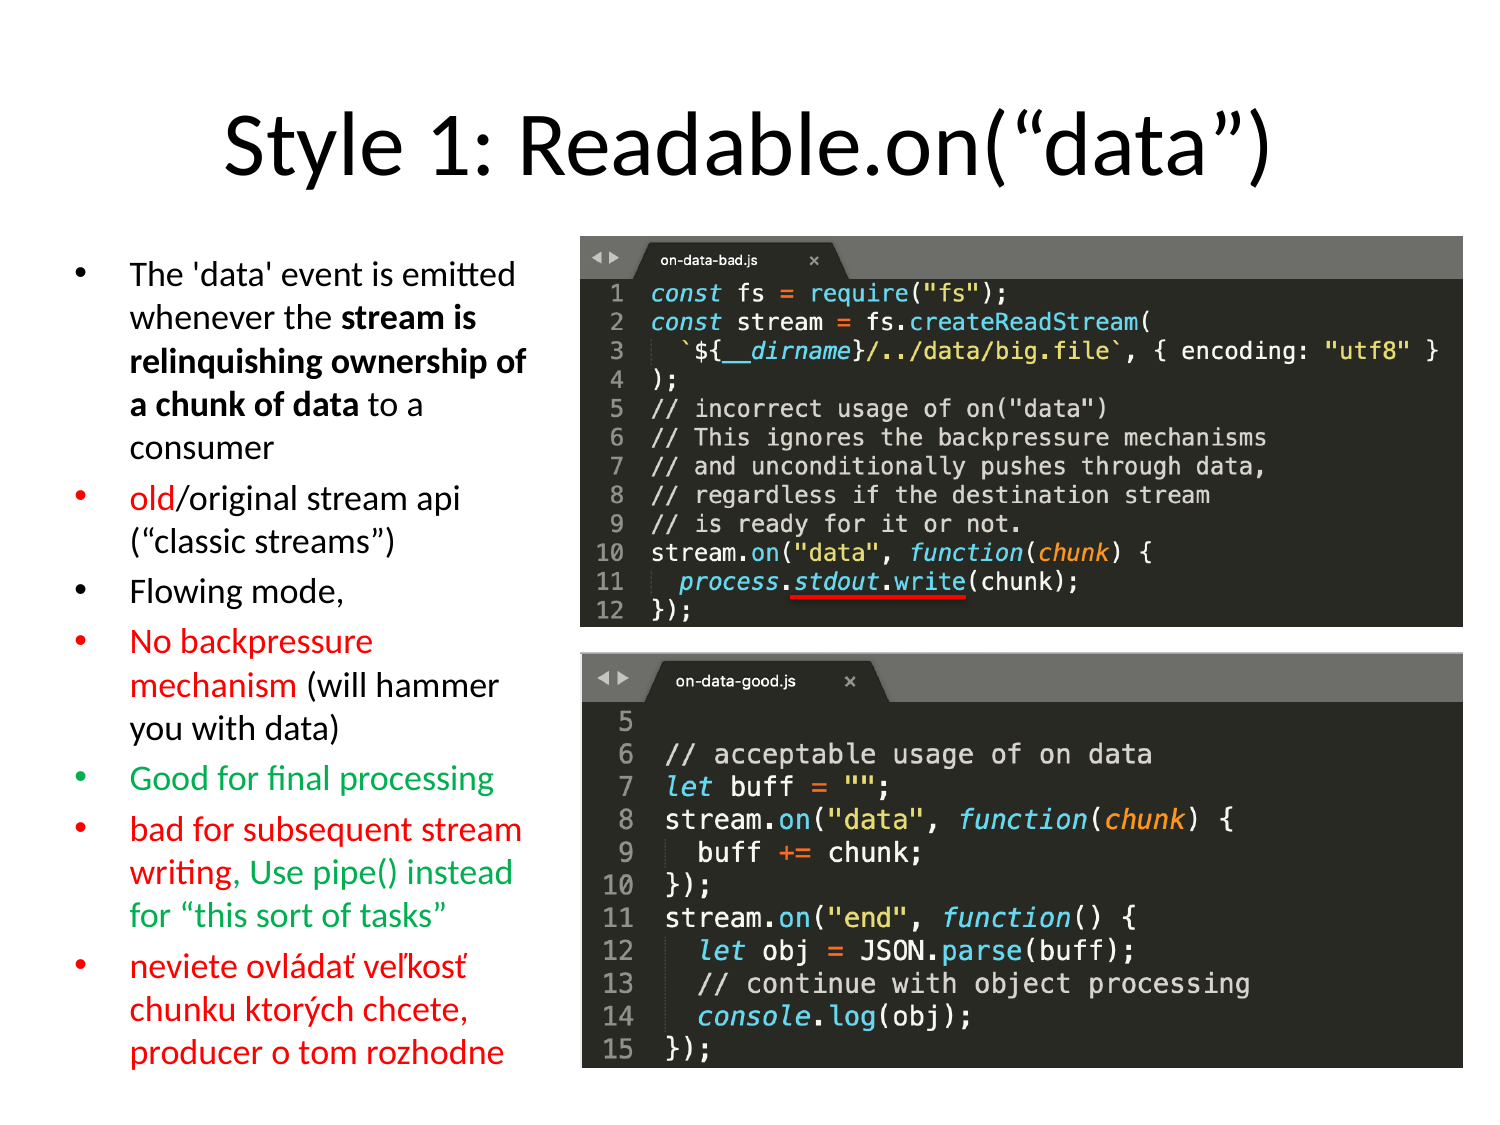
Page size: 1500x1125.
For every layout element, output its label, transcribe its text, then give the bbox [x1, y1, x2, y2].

picture [580, 235, 1463, 627]
picture [580, 652, 1463, 1069]
title Style 1: Readable.on(“data”) [75, 45, 1425, 233]
list The 'data' event is emitted whenever the stream is relinquishing ownership of a chunk of data to a consumer old/original stream api (“classic streams”) Flowing mode, No backpressure mechanism (will hammer you with data) Good for final processing bad for subsequent stream writing, Use pipe() instead for “this sort of tasks” neviete ovládať veľkosť chunku ktorých chcete, producer o tom rozhodne [59, 243, 557, 1080]
